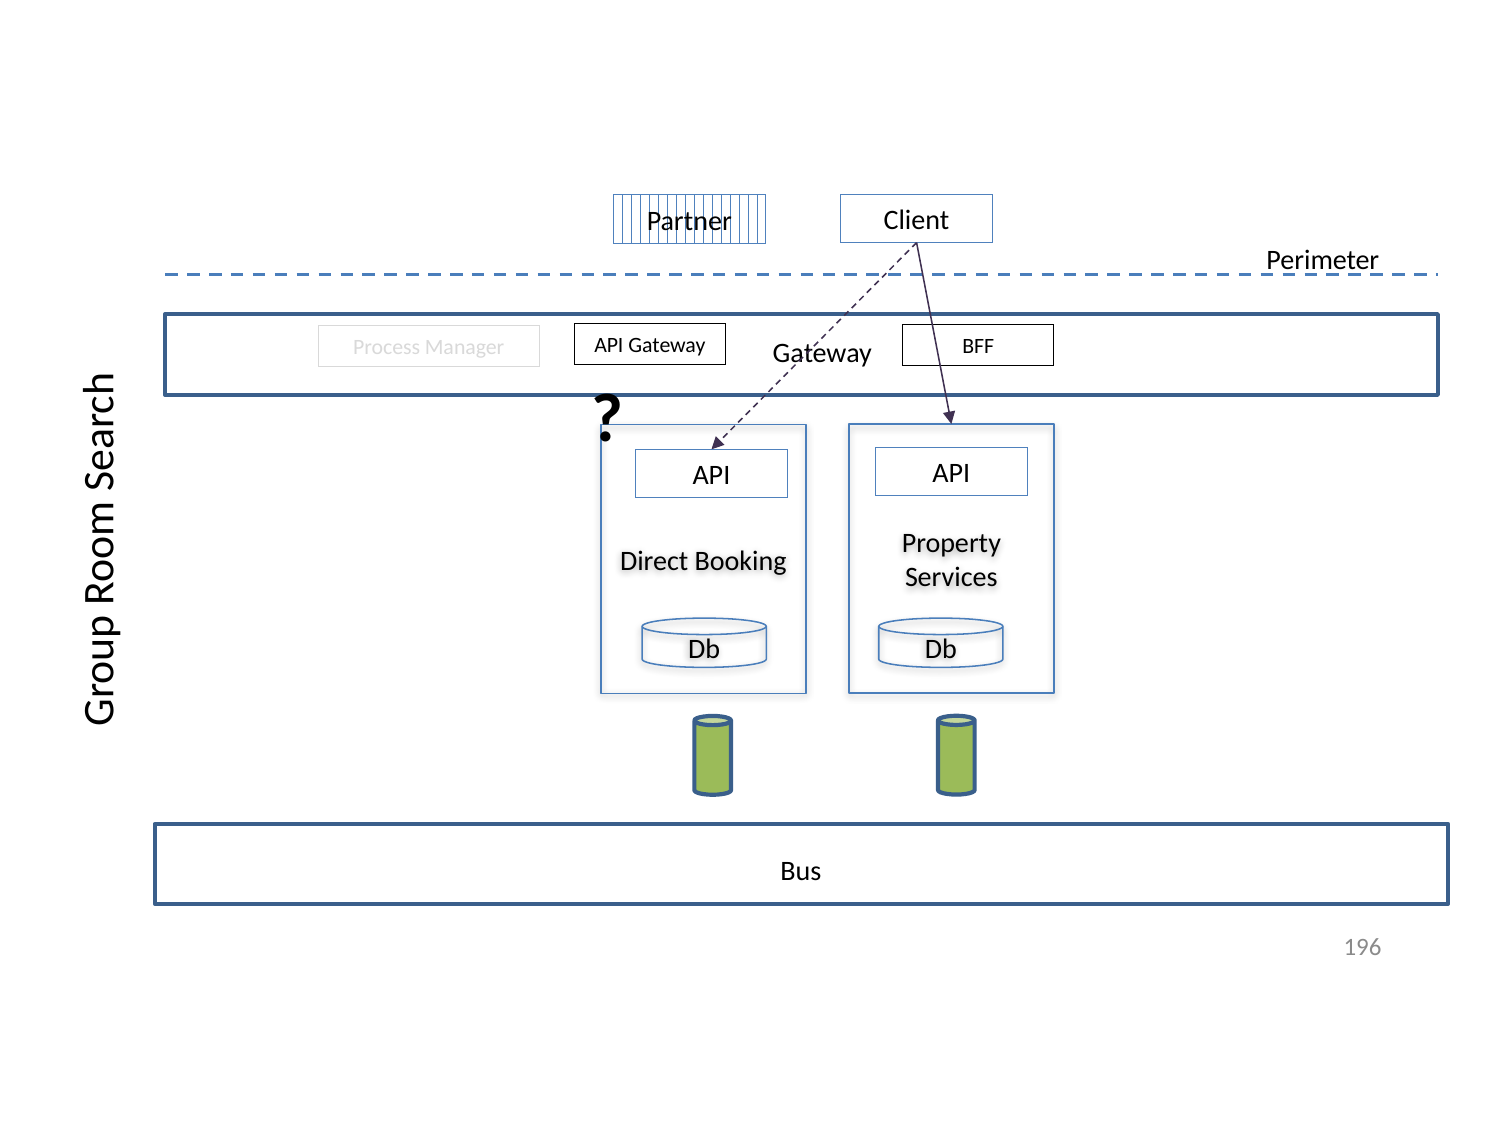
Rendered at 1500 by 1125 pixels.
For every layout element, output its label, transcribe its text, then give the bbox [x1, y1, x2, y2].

text_box API Gateway [574, 323, 706, 365]
text_box [153, 822, 1450, 906]
text_box Client [840, 194, 993, 243]
text_box API [875, 447, 1028, 496]
text_box Db [641, 617, 768, 669]
text_box [955, 312, 1440, 397]
text_box Partner [613, 194, 766, 244]
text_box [918, 243, 952, 425]
text_box ? [576, 365, 622, 463]
text_box [692, 713, 734, 797]
text_box Perimeter [1235, 234, 1411, 274]
text_box Bus [765, 845, 837, 894]
text_box Db [877, 617, 1004, 669]
slide_number 196 [1059, 922, 1397, 968]
text_box Process Manager [318, 325, 540, 367]
text_box [935, 713, 977, 797]
text_box Group Room Search [62, 319, 130, 780]
text_box Property Services [848, 423, 1055, 694]
text_box Direct Booking [600, 424, 807, 694]
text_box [711, 243, 917, 450]
text_box BFF [955, 324, 1054, 366]
text_box API [635, 449, 788, 498]
text_box [163, 312, 706, 397]
